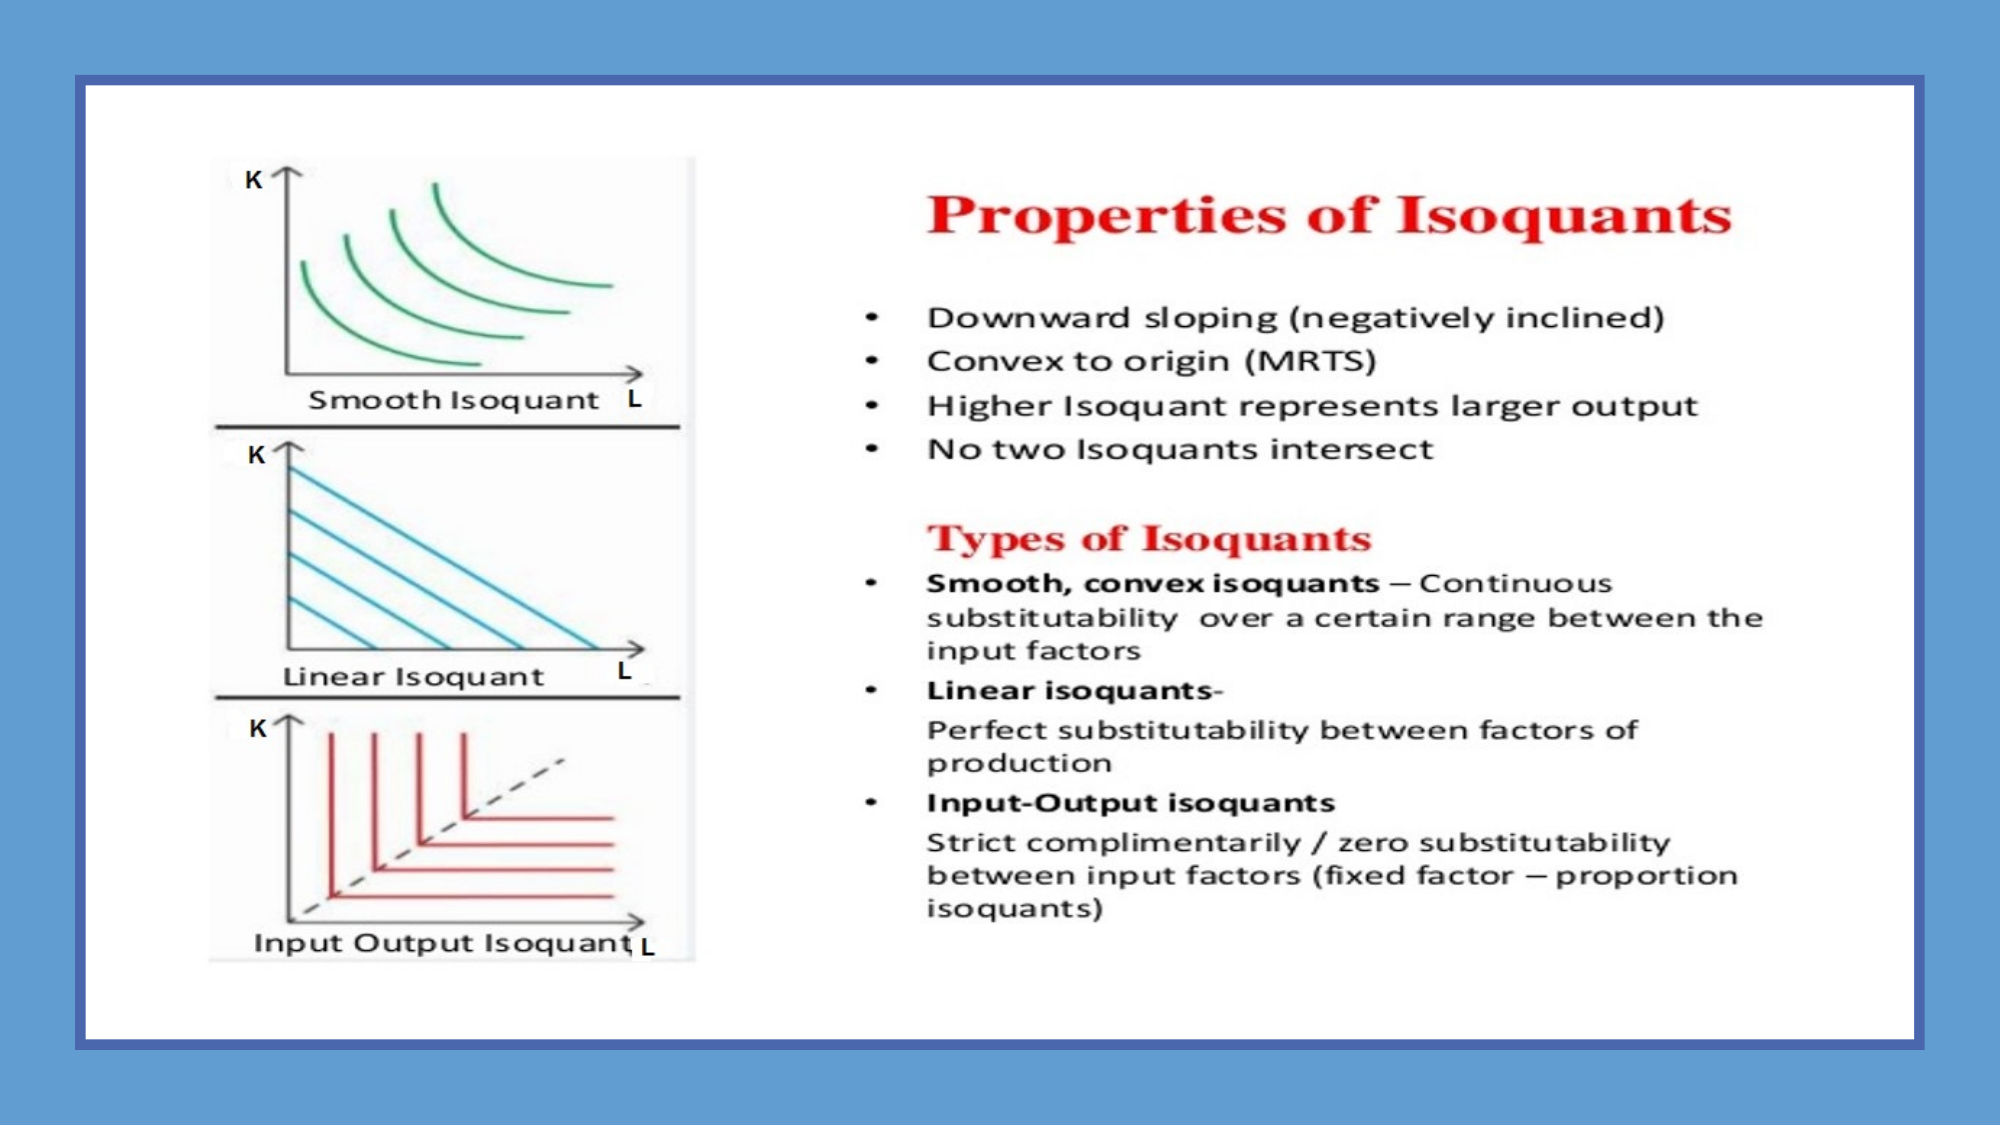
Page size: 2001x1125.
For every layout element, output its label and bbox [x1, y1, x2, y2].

text_box [74, 74, 1926, 1051]
text_box [0, 0, 2000, 1125]
text_box [84, 84, 1916, 1041]
list [167, 148, 1839, 976]
